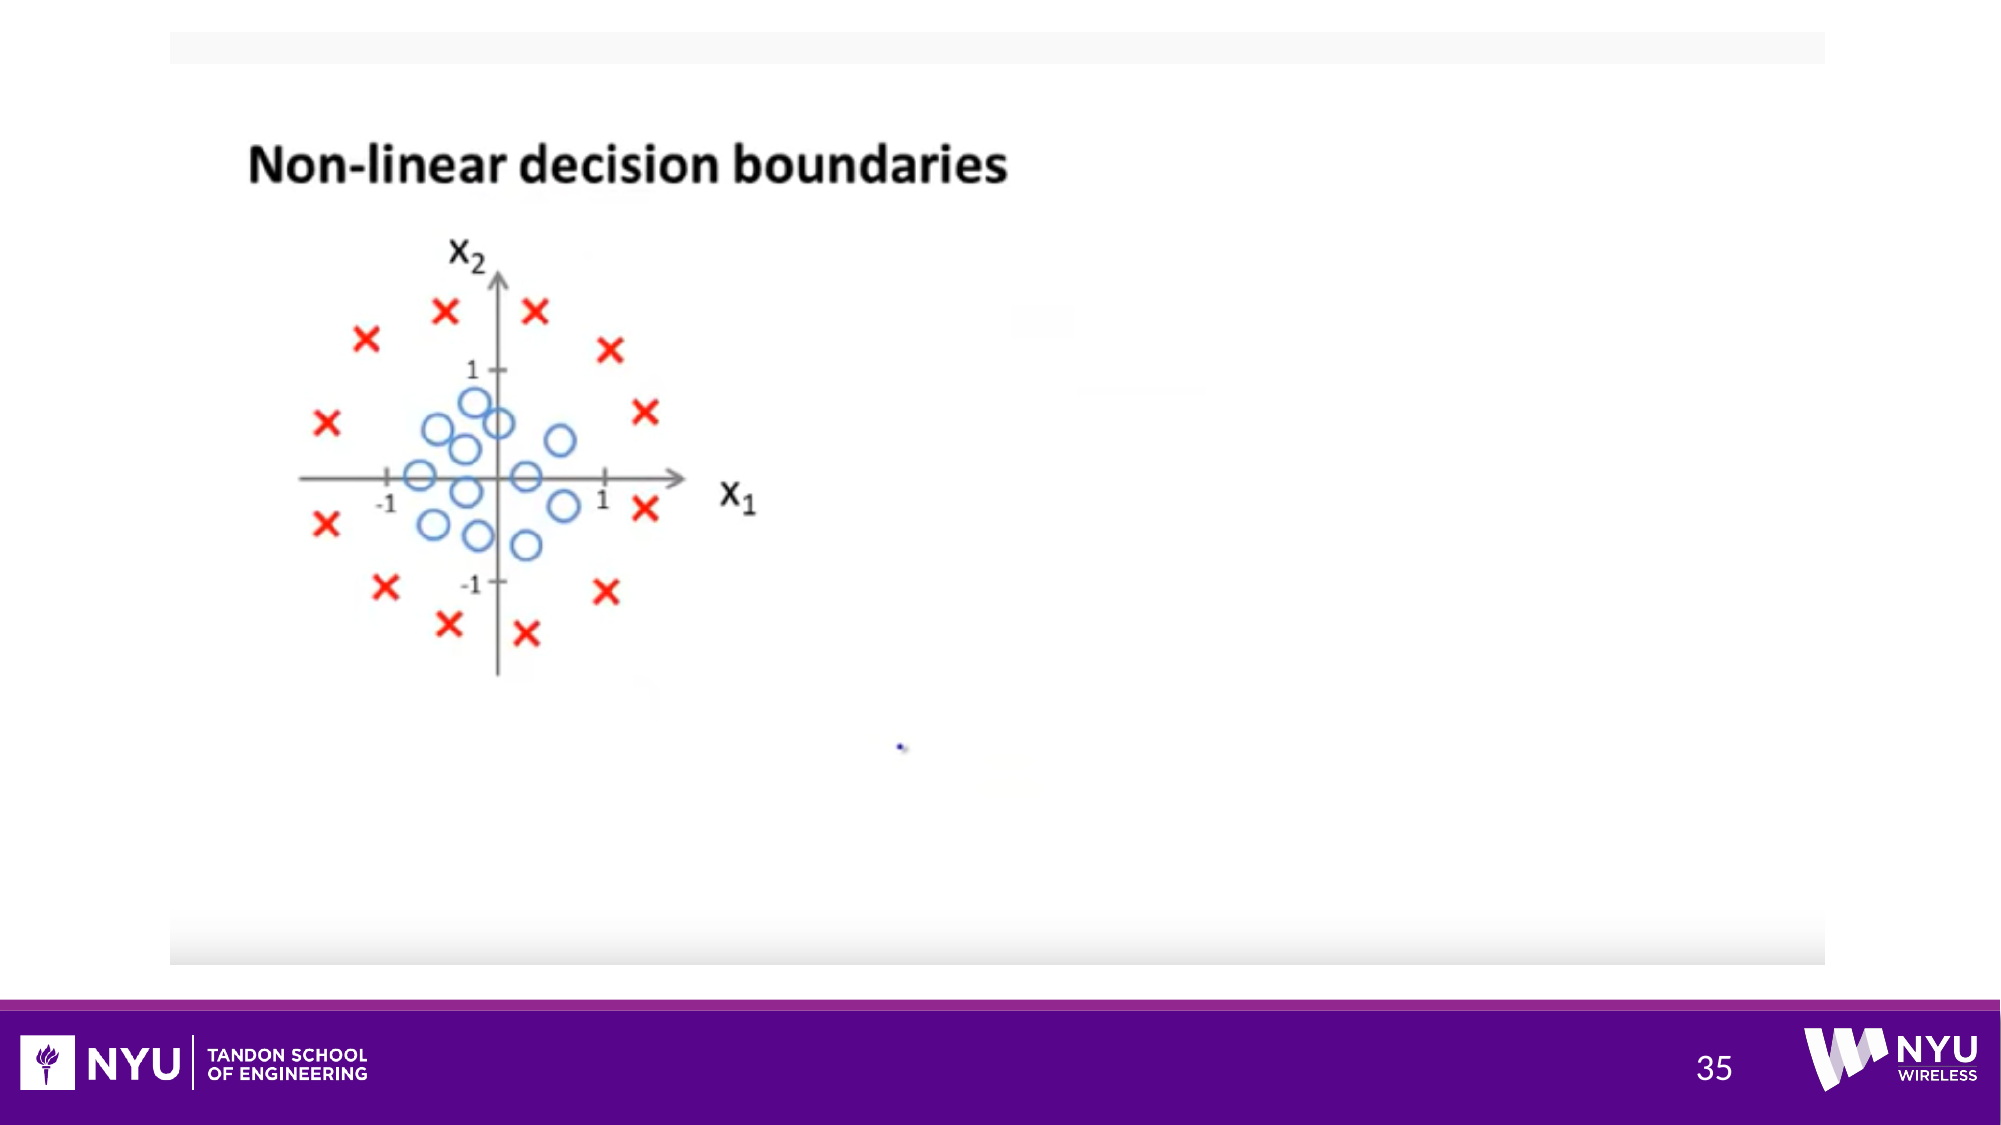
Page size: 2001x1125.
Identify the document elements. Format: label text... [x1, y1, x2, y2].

picture [169, 32, 1826, 966]
slide_number 35 [1533, 1035, 1749, 1096]
